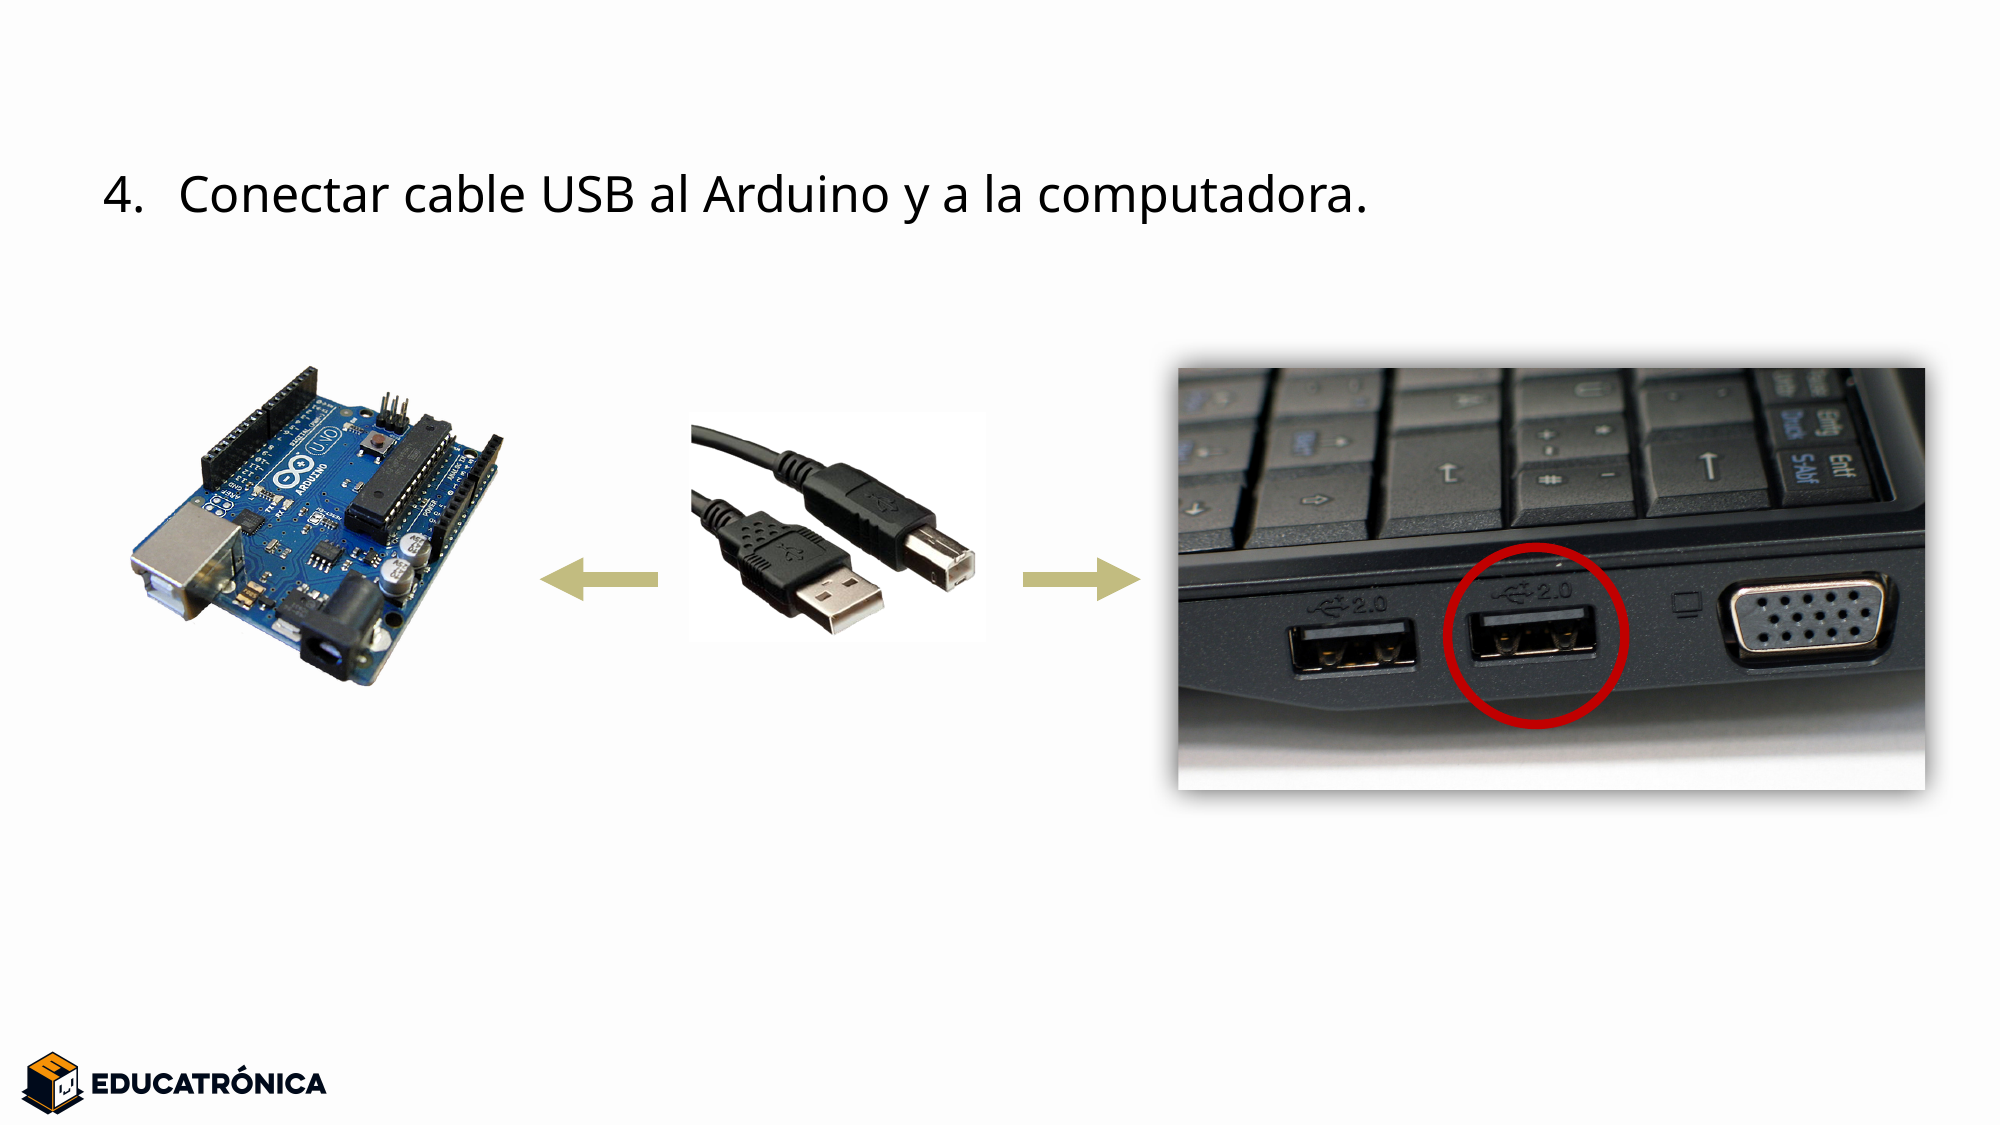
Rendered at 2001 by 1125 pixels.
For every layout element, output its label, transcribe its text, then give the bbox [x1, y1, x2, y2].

picture [19, 1048, 330, 1118]
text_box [123, 335, 1926, 790]
list Conectar cable USB al Arduino y a la computadora. [88, 162, 1912, 1037]
